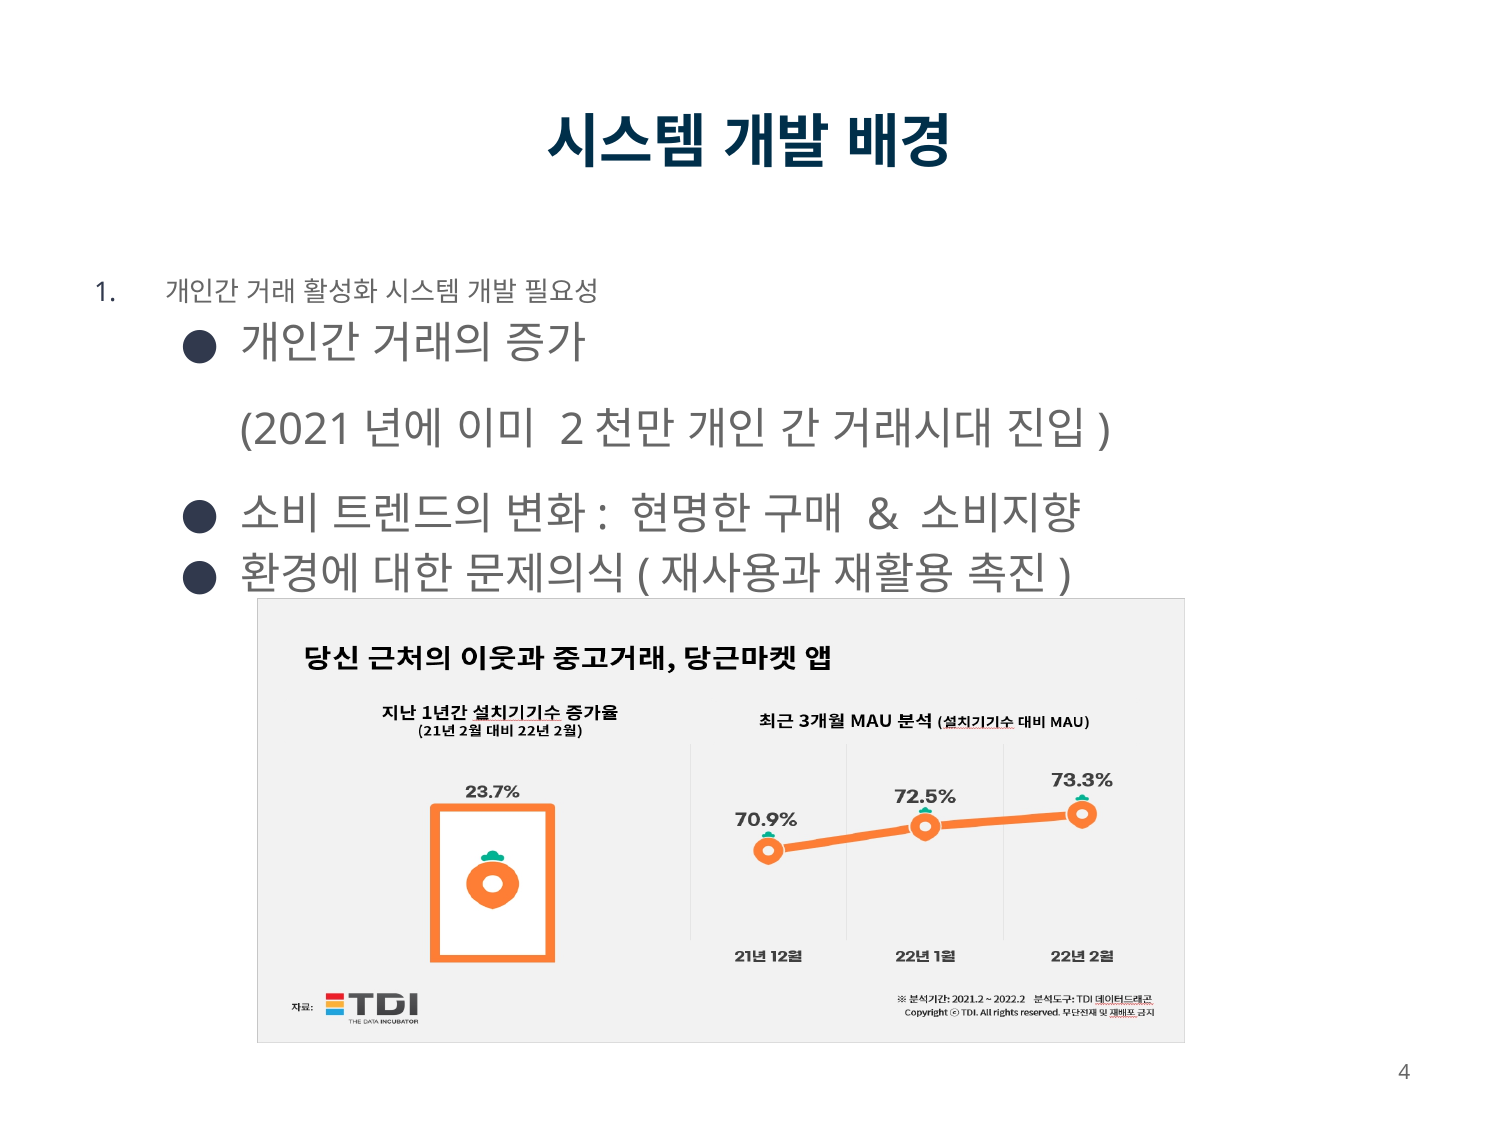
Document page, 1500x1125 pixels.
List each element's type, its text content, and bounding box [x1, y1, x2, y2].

picture [256, 598, 1185, 1043]
list 개인간 거래 활성화 시스템 개발 필요성 개인간 거래의 증가 (2021년에 이미 2천만 개인 간 거래시대 진입) 소비 트렌드의 변화: 현명한 구매 & 소비지향 환경에 대한 문제의식(재사용과 재활용 촉진) [75, 262, 1425, 1005]
slide_number 4 [1074, 1042, 1425, 1103]
title 시스템 개발 배경 [75, 45, 1425, 233]
